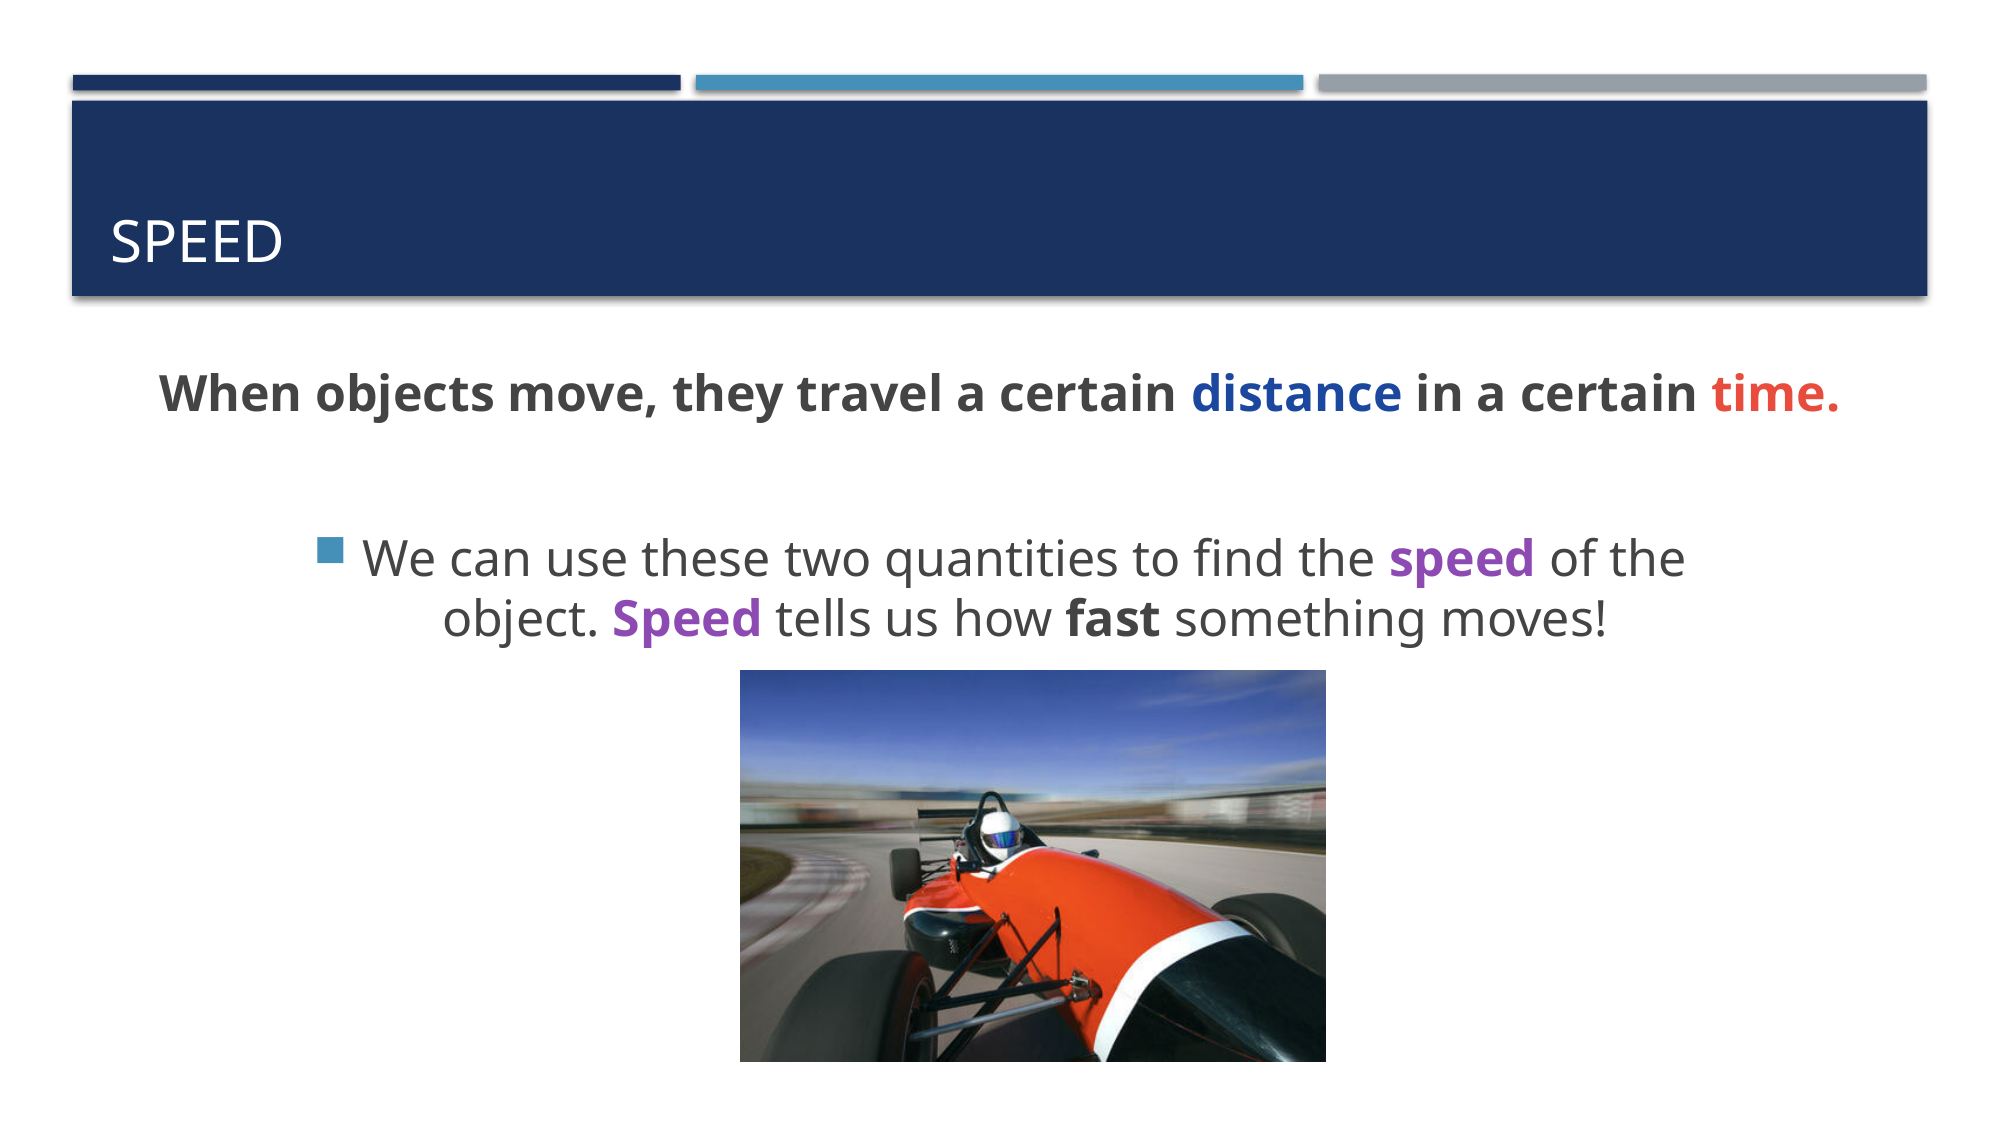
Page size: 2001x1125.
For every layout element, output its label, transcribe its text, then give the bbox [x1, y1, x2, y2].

picture [740, 670, 1326, 1062]
title Speed [95, 115, 1905, 282]
list When objects move, they travel a certain distance in a certain time. We can use these two quantities to find the speed of the object. Speed tells us how fast something moves! [95, 357, 1905, 715]
